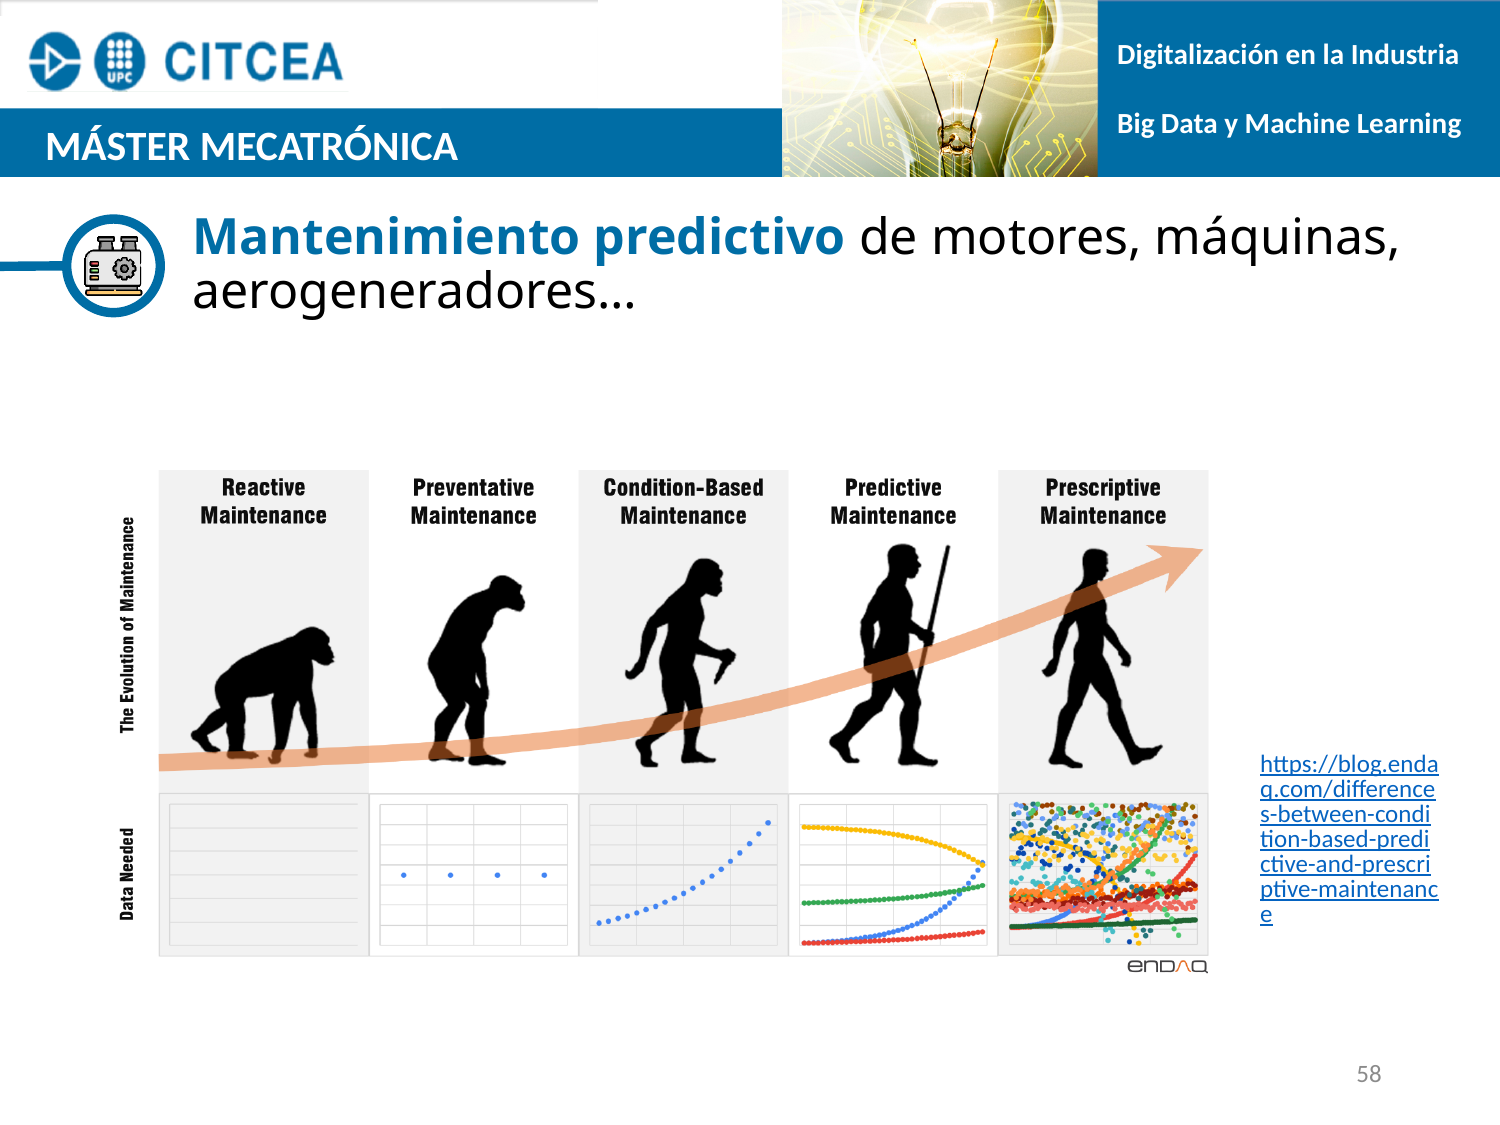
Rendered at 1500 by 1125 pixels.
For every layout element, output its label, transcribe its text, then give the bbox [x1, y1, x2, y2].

picture [83, 236, 143, 296]
slide_number 58 [1059, 1042, 1397, 1103]
text_box https://blog.endaq.com/differences-between-condition-based-predictive-and-prescriptive-maintenance [1245, 739, 1455, 815]
picture [0, 0, 598, 108]
title Mantenimiento predictivo de motores, máquinas, aerogeneradores… [177, 203, 1484, 329]
picture [782, 0, 1500, 177]
text_box [66, 218, 161, 314]
picture [113, 470, 1211, 978]
